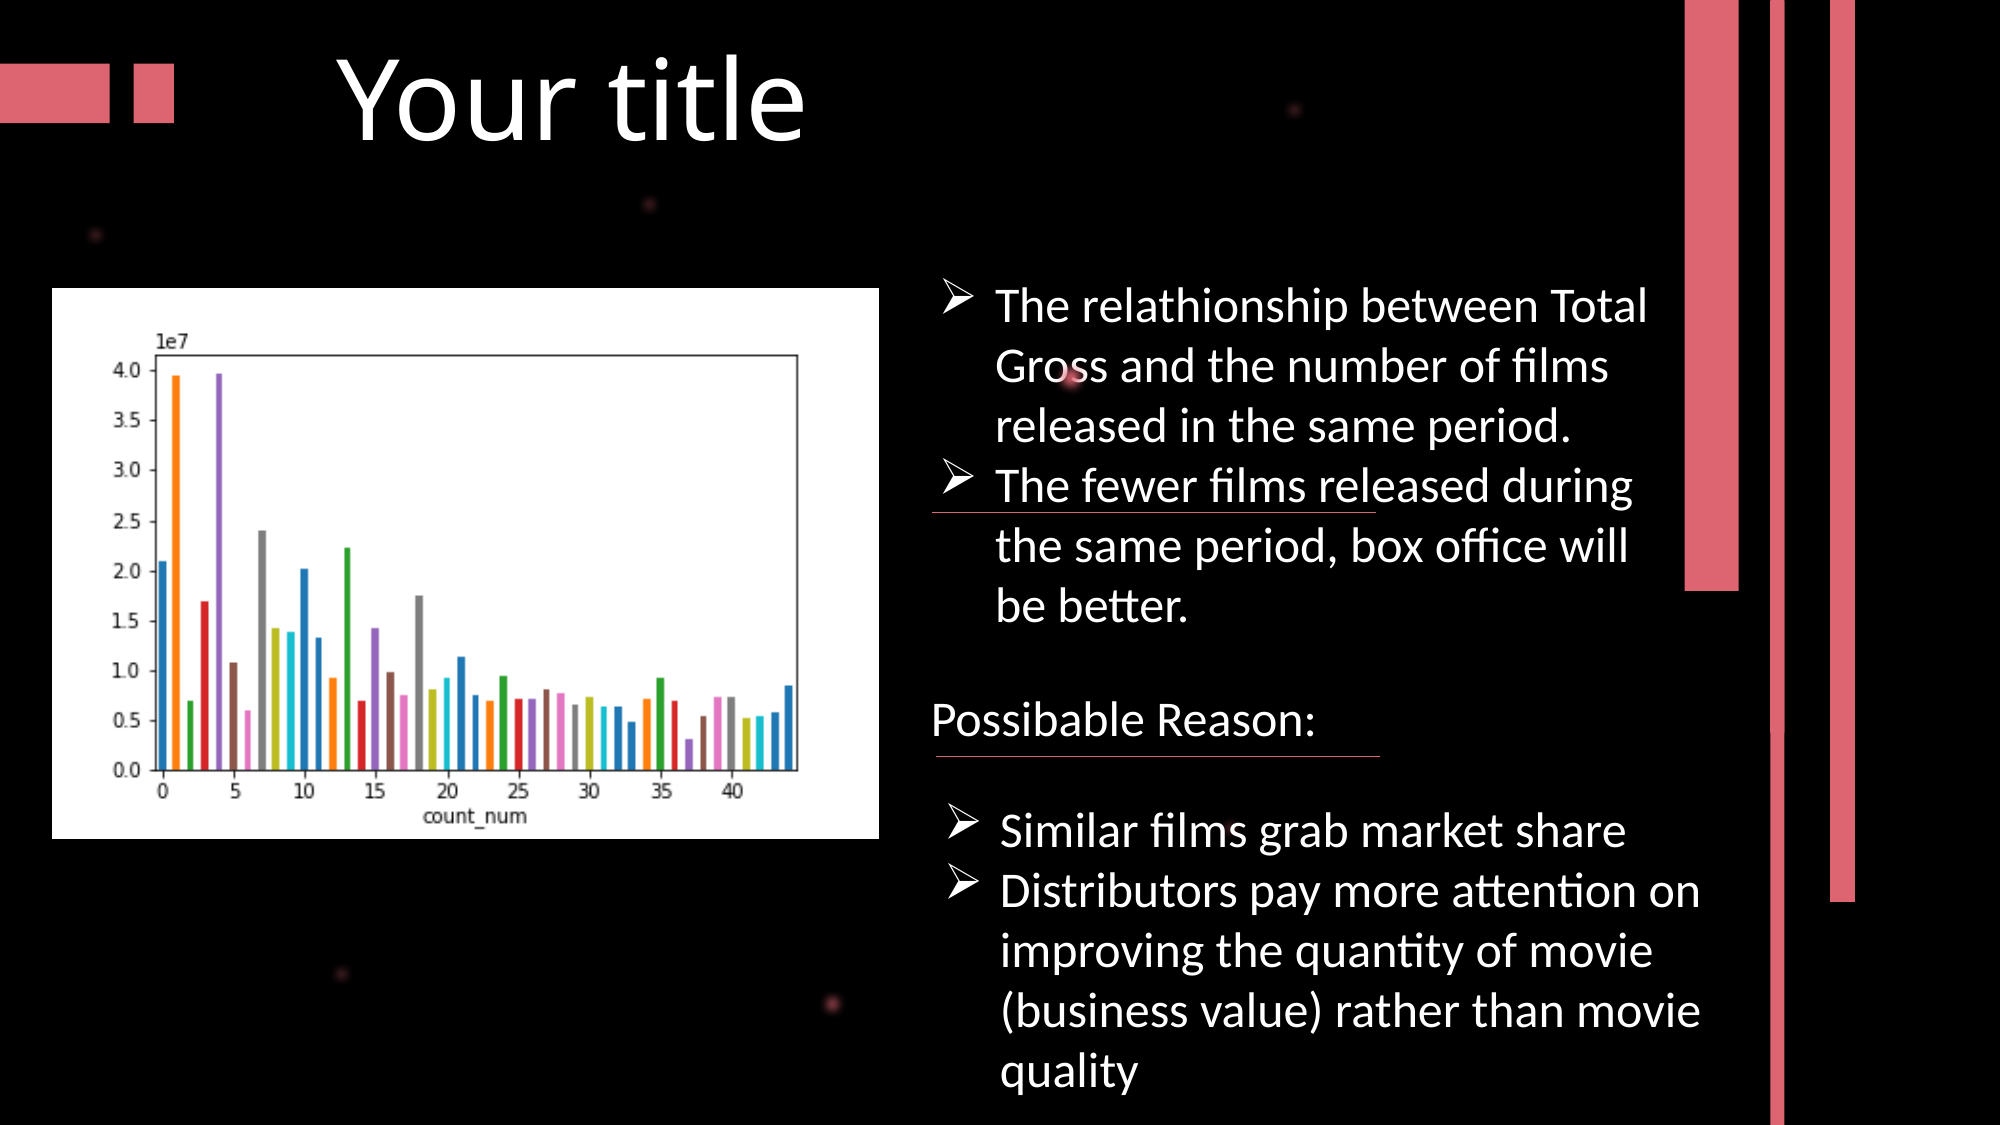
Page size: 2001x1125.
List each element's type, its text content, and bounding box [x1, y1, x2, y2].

text_box [1684, 0, 1740, 592]
text_box Your title [321, 20, 825, 170]
text_box Possibable Reason: [916, 678, 1696, 754]
text_box The relathionship between Total Gross and the number of films released in the same period. The fewer films released during the same period, box office will be better. [923, 265, 1704, 641]
text_box [1060, 366, 1082, 389]
picture [52, 288, 879, 839]
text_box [0, 63, 175, 124]
text_box [1769, 0, 1785, 1125]
text_box [1829, 0, 1856, 903]
text_box Similar films grab market share Distributors pay more attention on improving the quantity of movie (business value) rather than movie quality [928, 790, 1733, 1105]
text_box [1067, 374, 1075, 382]
